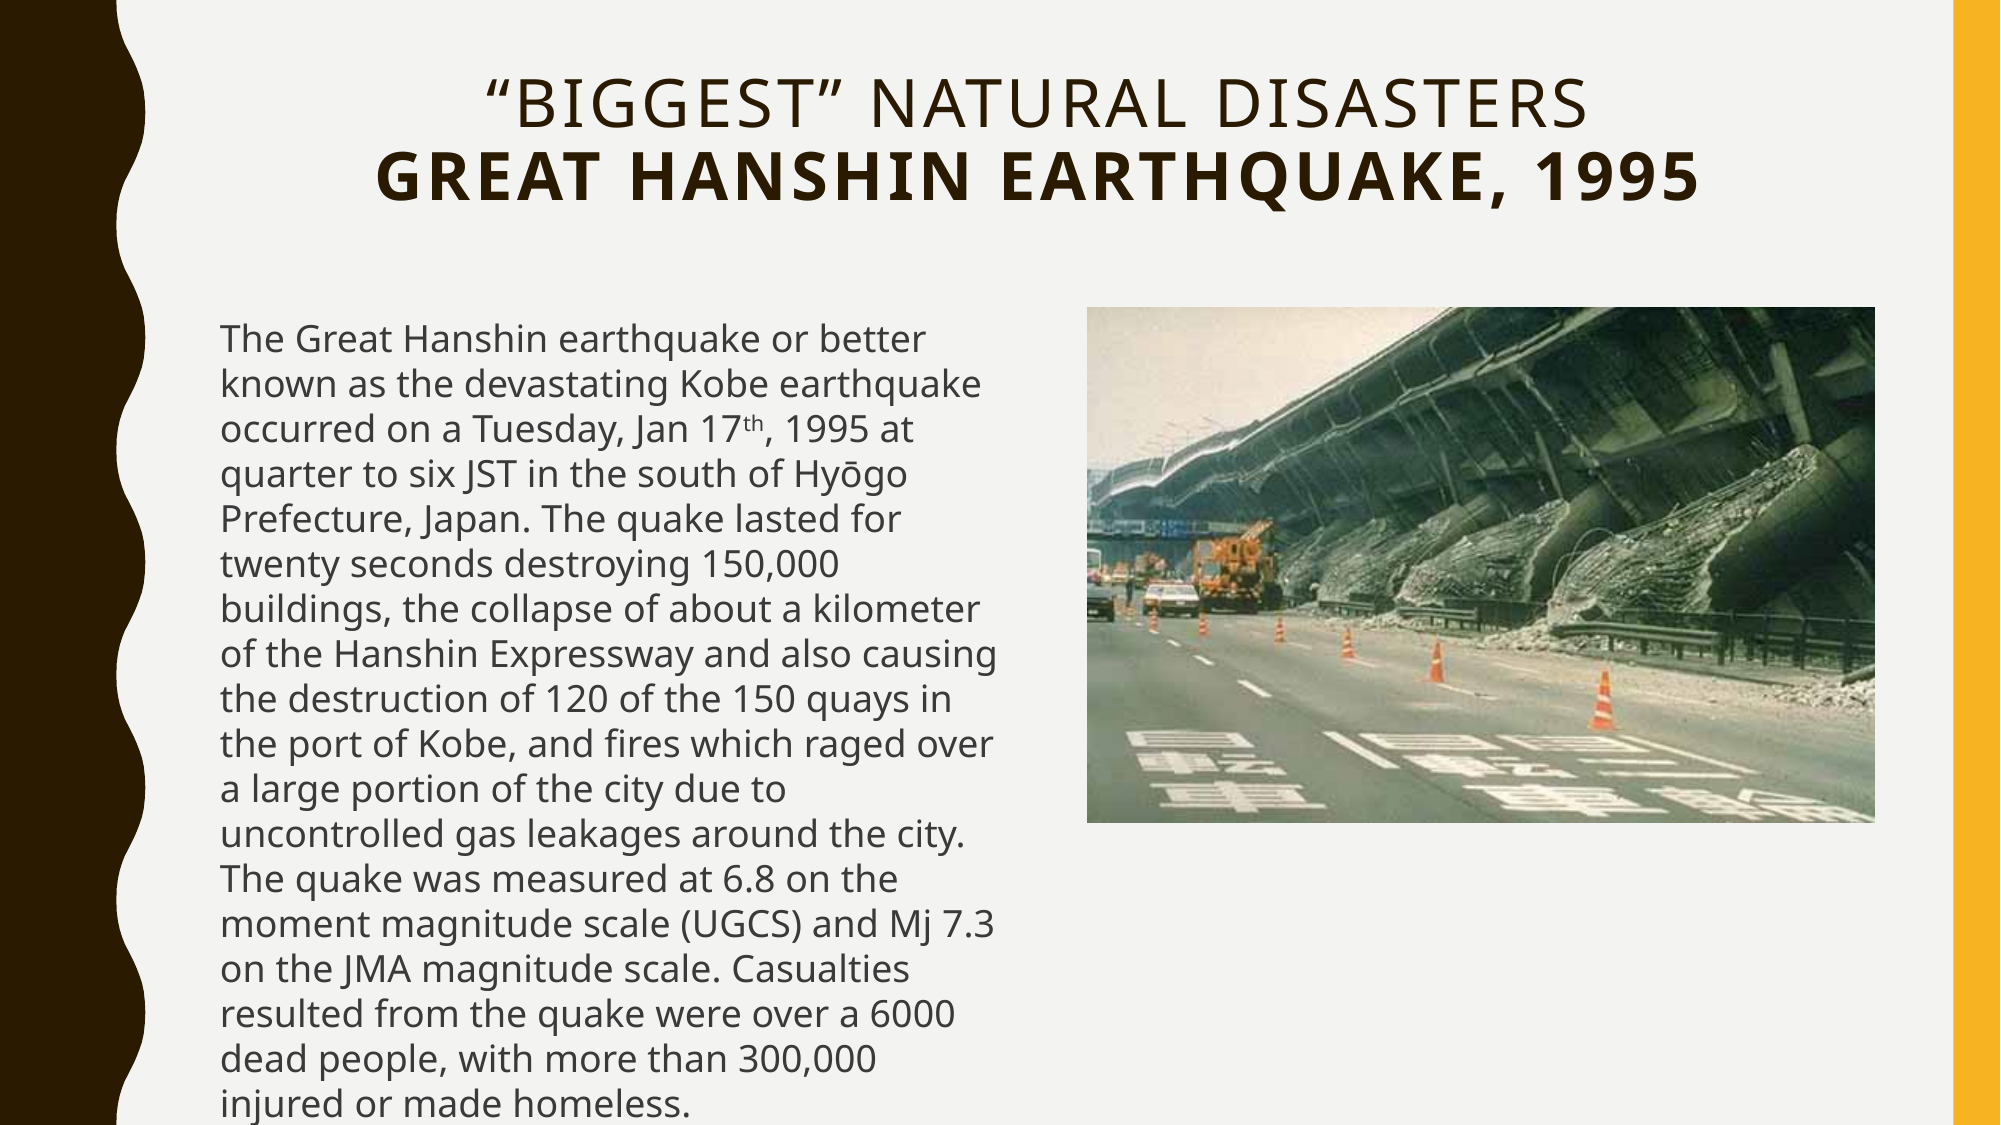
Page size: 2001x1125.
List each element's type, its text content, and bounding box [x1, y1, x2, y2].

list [1087, 307, 1875, 824]
text_box The Great Hanshin earthquake or better known as the devastating Kobe earthquake occurred on a Tuesday, Jan 17th, 1995 at quarter to six JST in the south of Hyōgo Prefecture, Japan. The quake lasted for twenty seconds destroying 150,000 buildings, the collapse of about a kilometer of the Hanshin Expressway and also causing the destruction of 120 of the 150 quays in the port of Kobe, and fires which raged over a large portion of the city due to uncontrolled gas leakages around the city. The quake was measured at 6.8 on the moment magnitude scale (UGCS) and Mj 7.3 on the JMA magnitude scale. Casualties resulted from the quake were over a 6000 dead people, with more than 300,000 injured or made homeless. [205, 307, 1022, 1125]
title “BIGGEST” NATURAL disasters Great Hanshin earthquake, 1995 [205, 62, 1875, 308]
